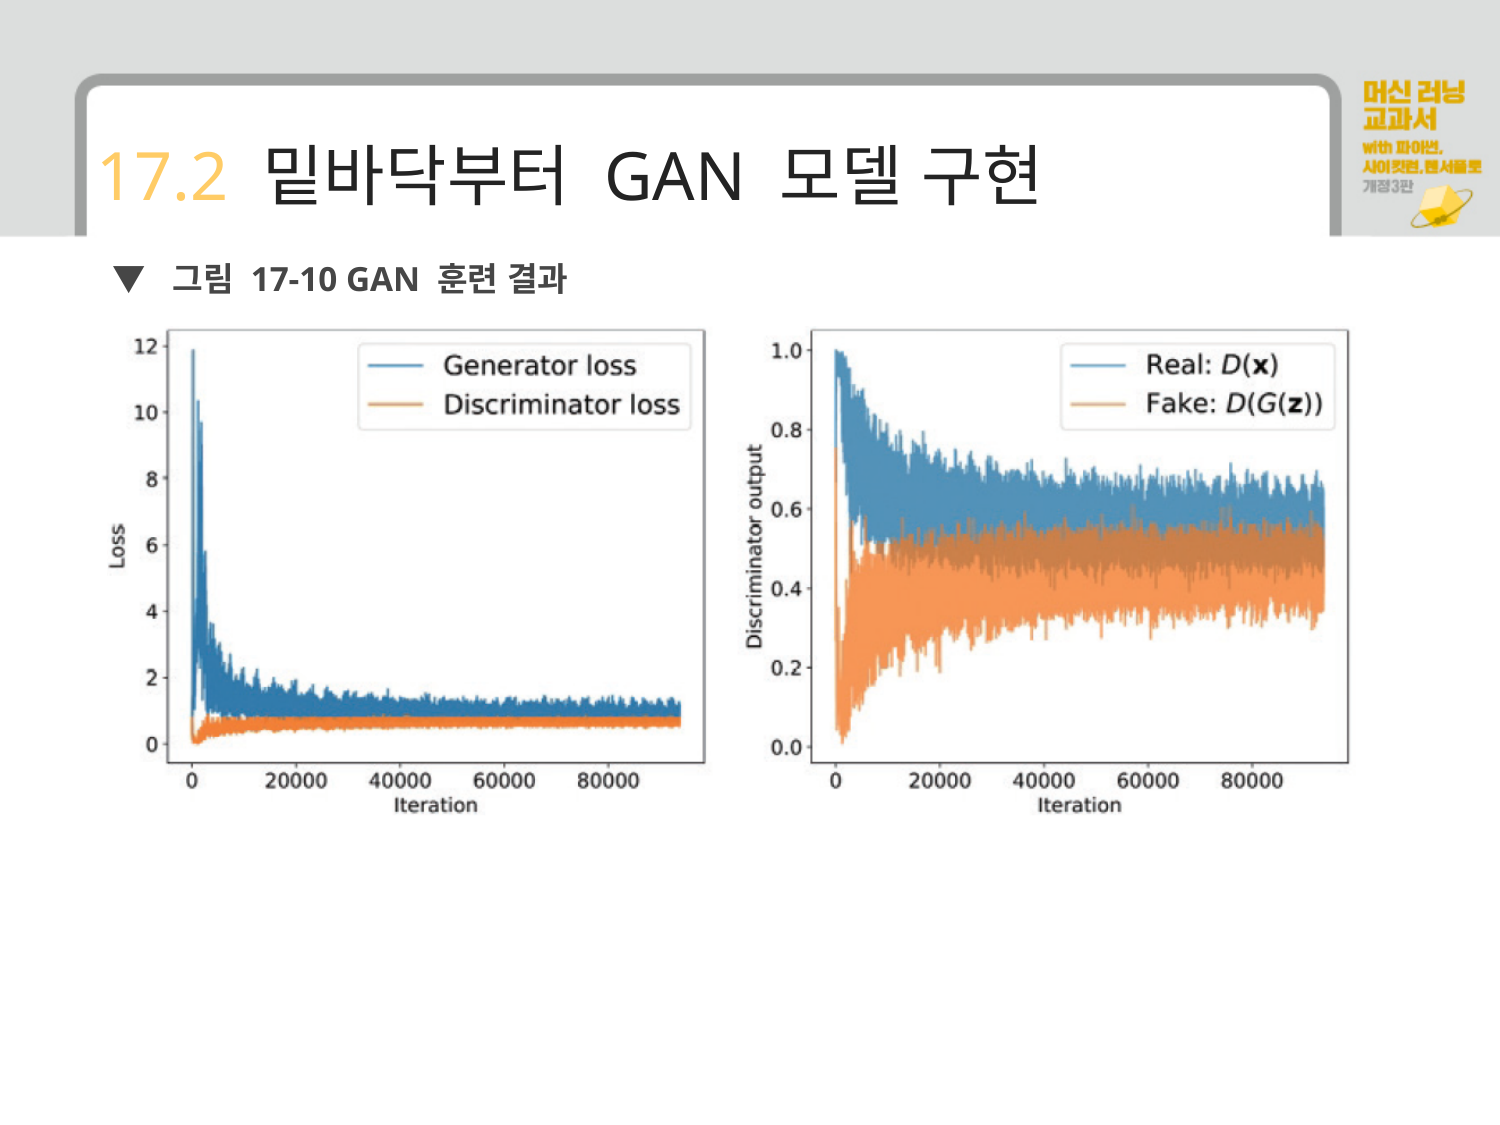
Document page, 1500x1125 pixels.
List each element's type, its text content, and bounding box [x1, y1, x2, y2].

text_box ▼ 그림 17-10 GAN 훈련 결과 [97, 251, 1424, 317]
picture [0, 0, 1500, 1125]
title 17.2 밑바닥부터 GAN 모델 구현 [81, 90, 1412, 222]
